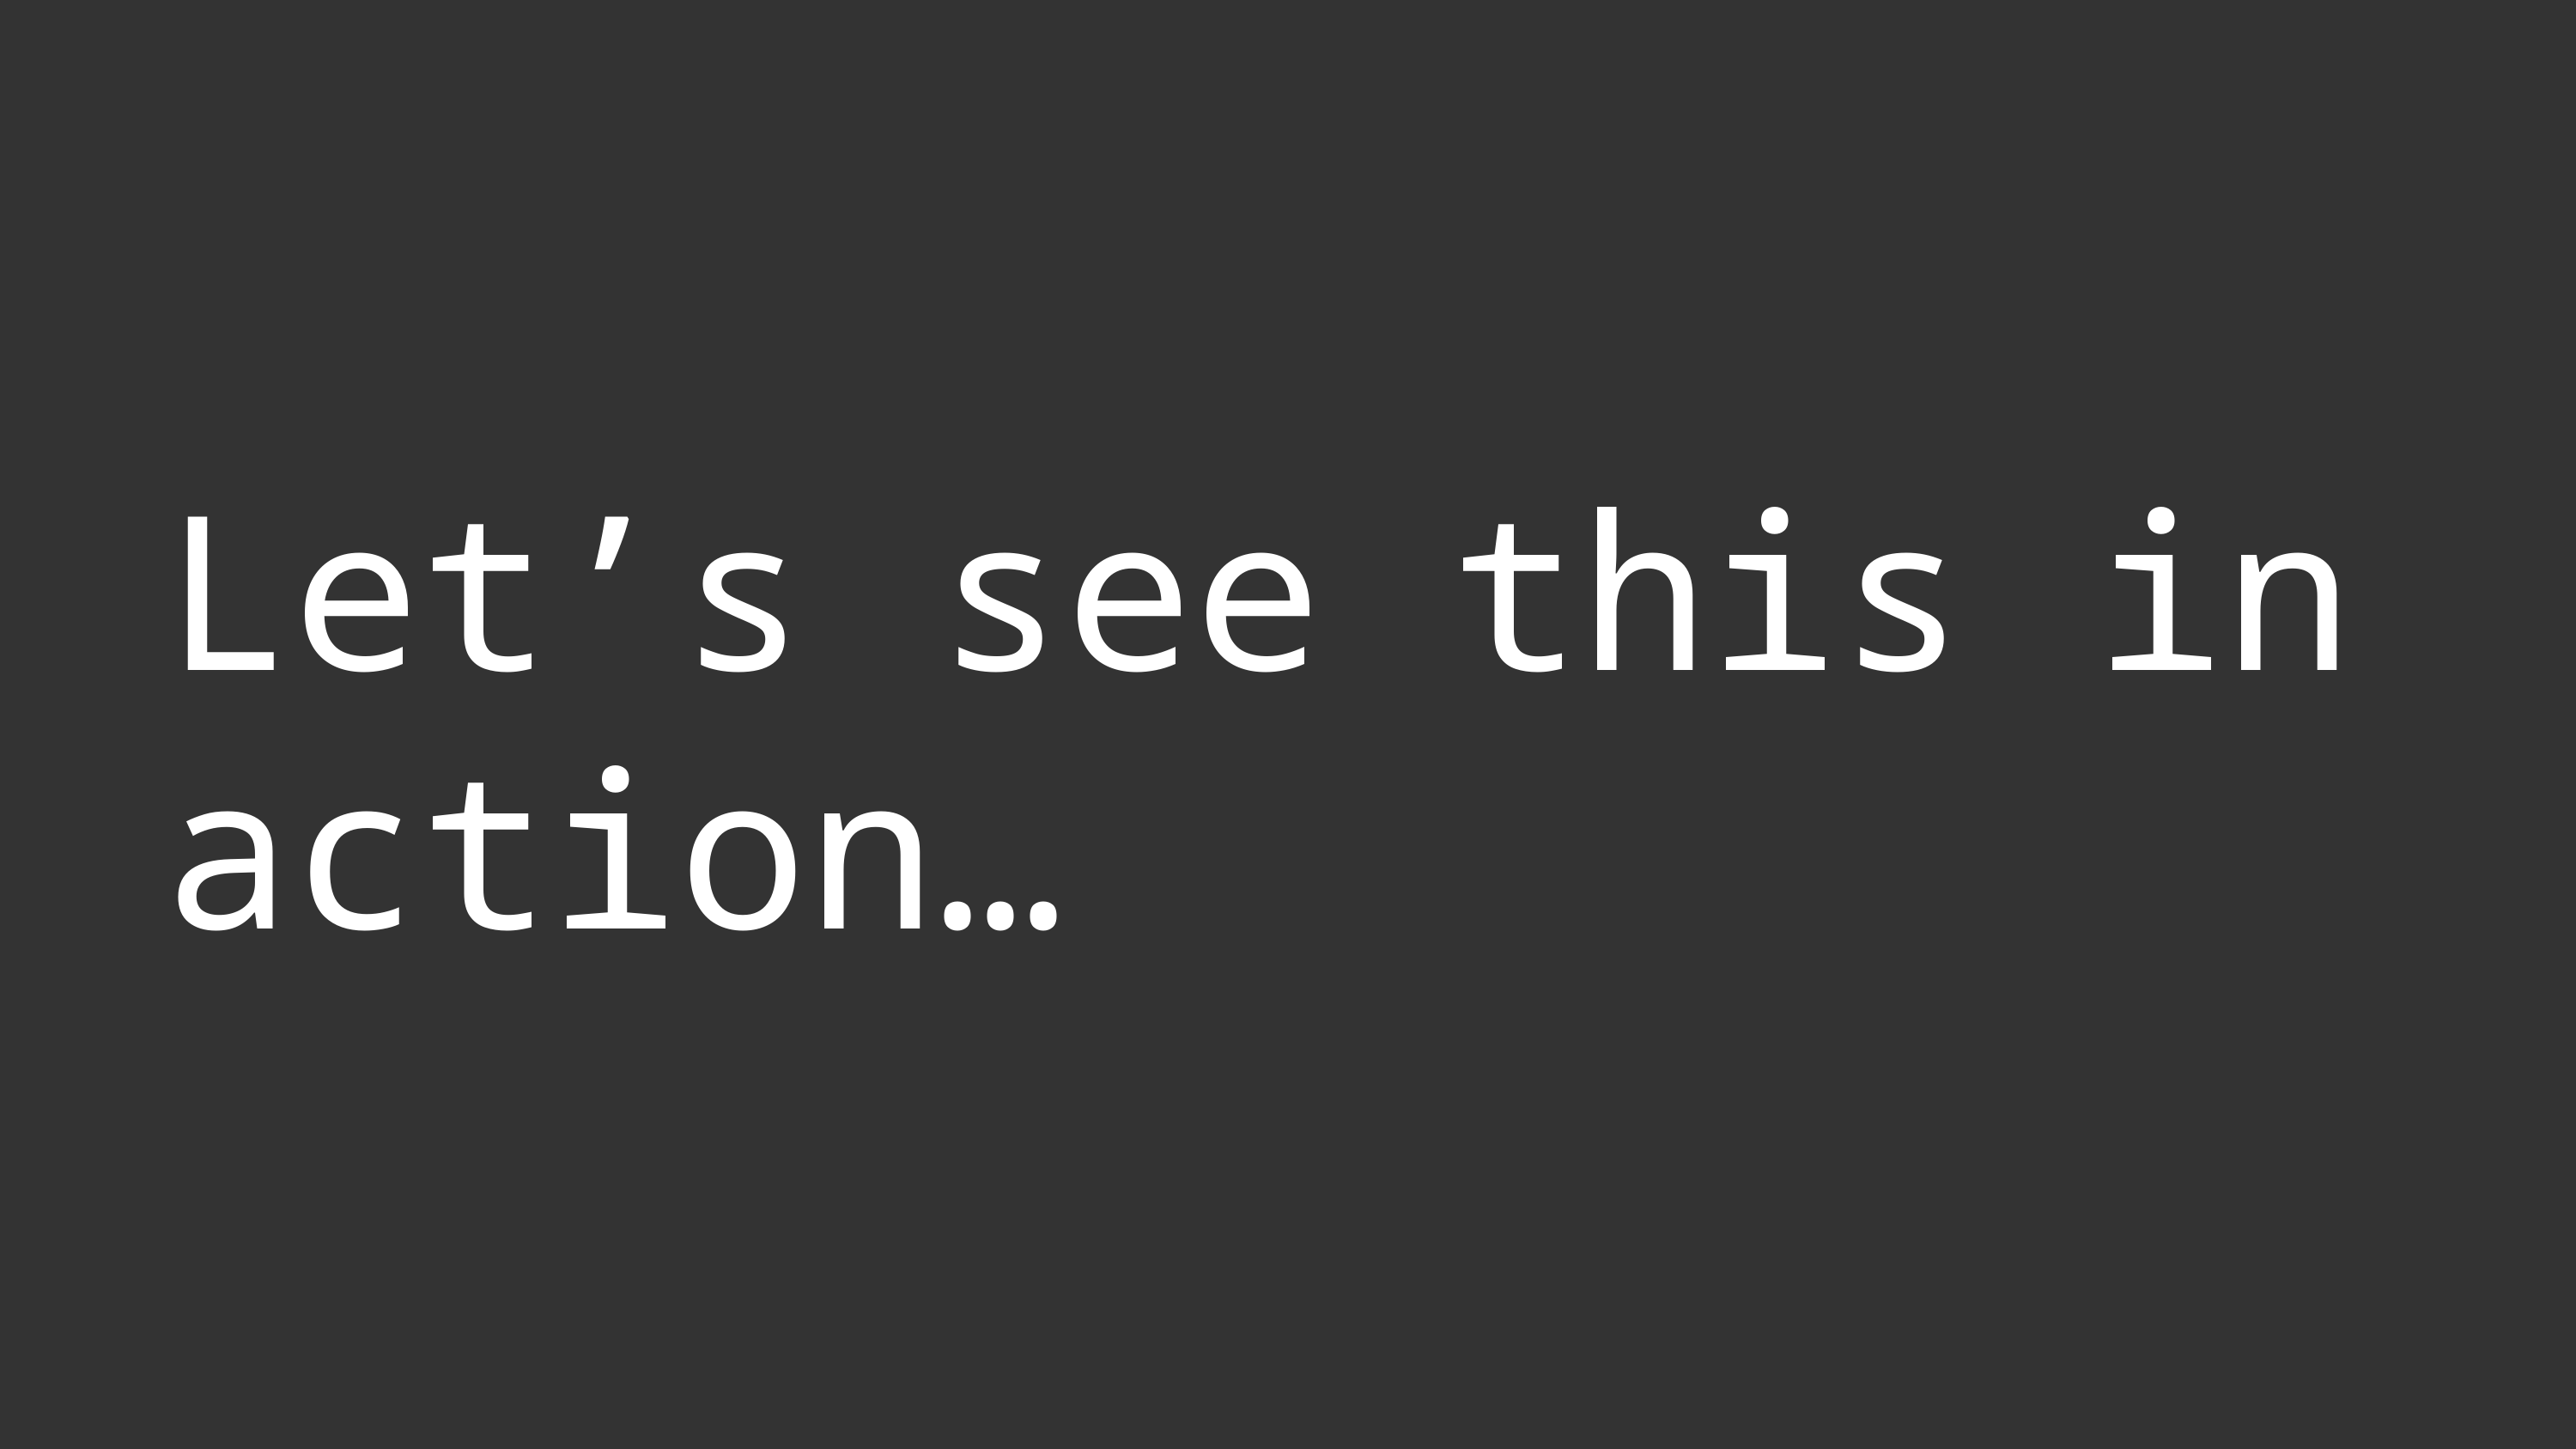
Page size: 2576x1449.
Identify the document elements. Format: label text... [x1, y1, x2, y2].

title Let’s see this in action… [137, 137, 2403, 1290]
